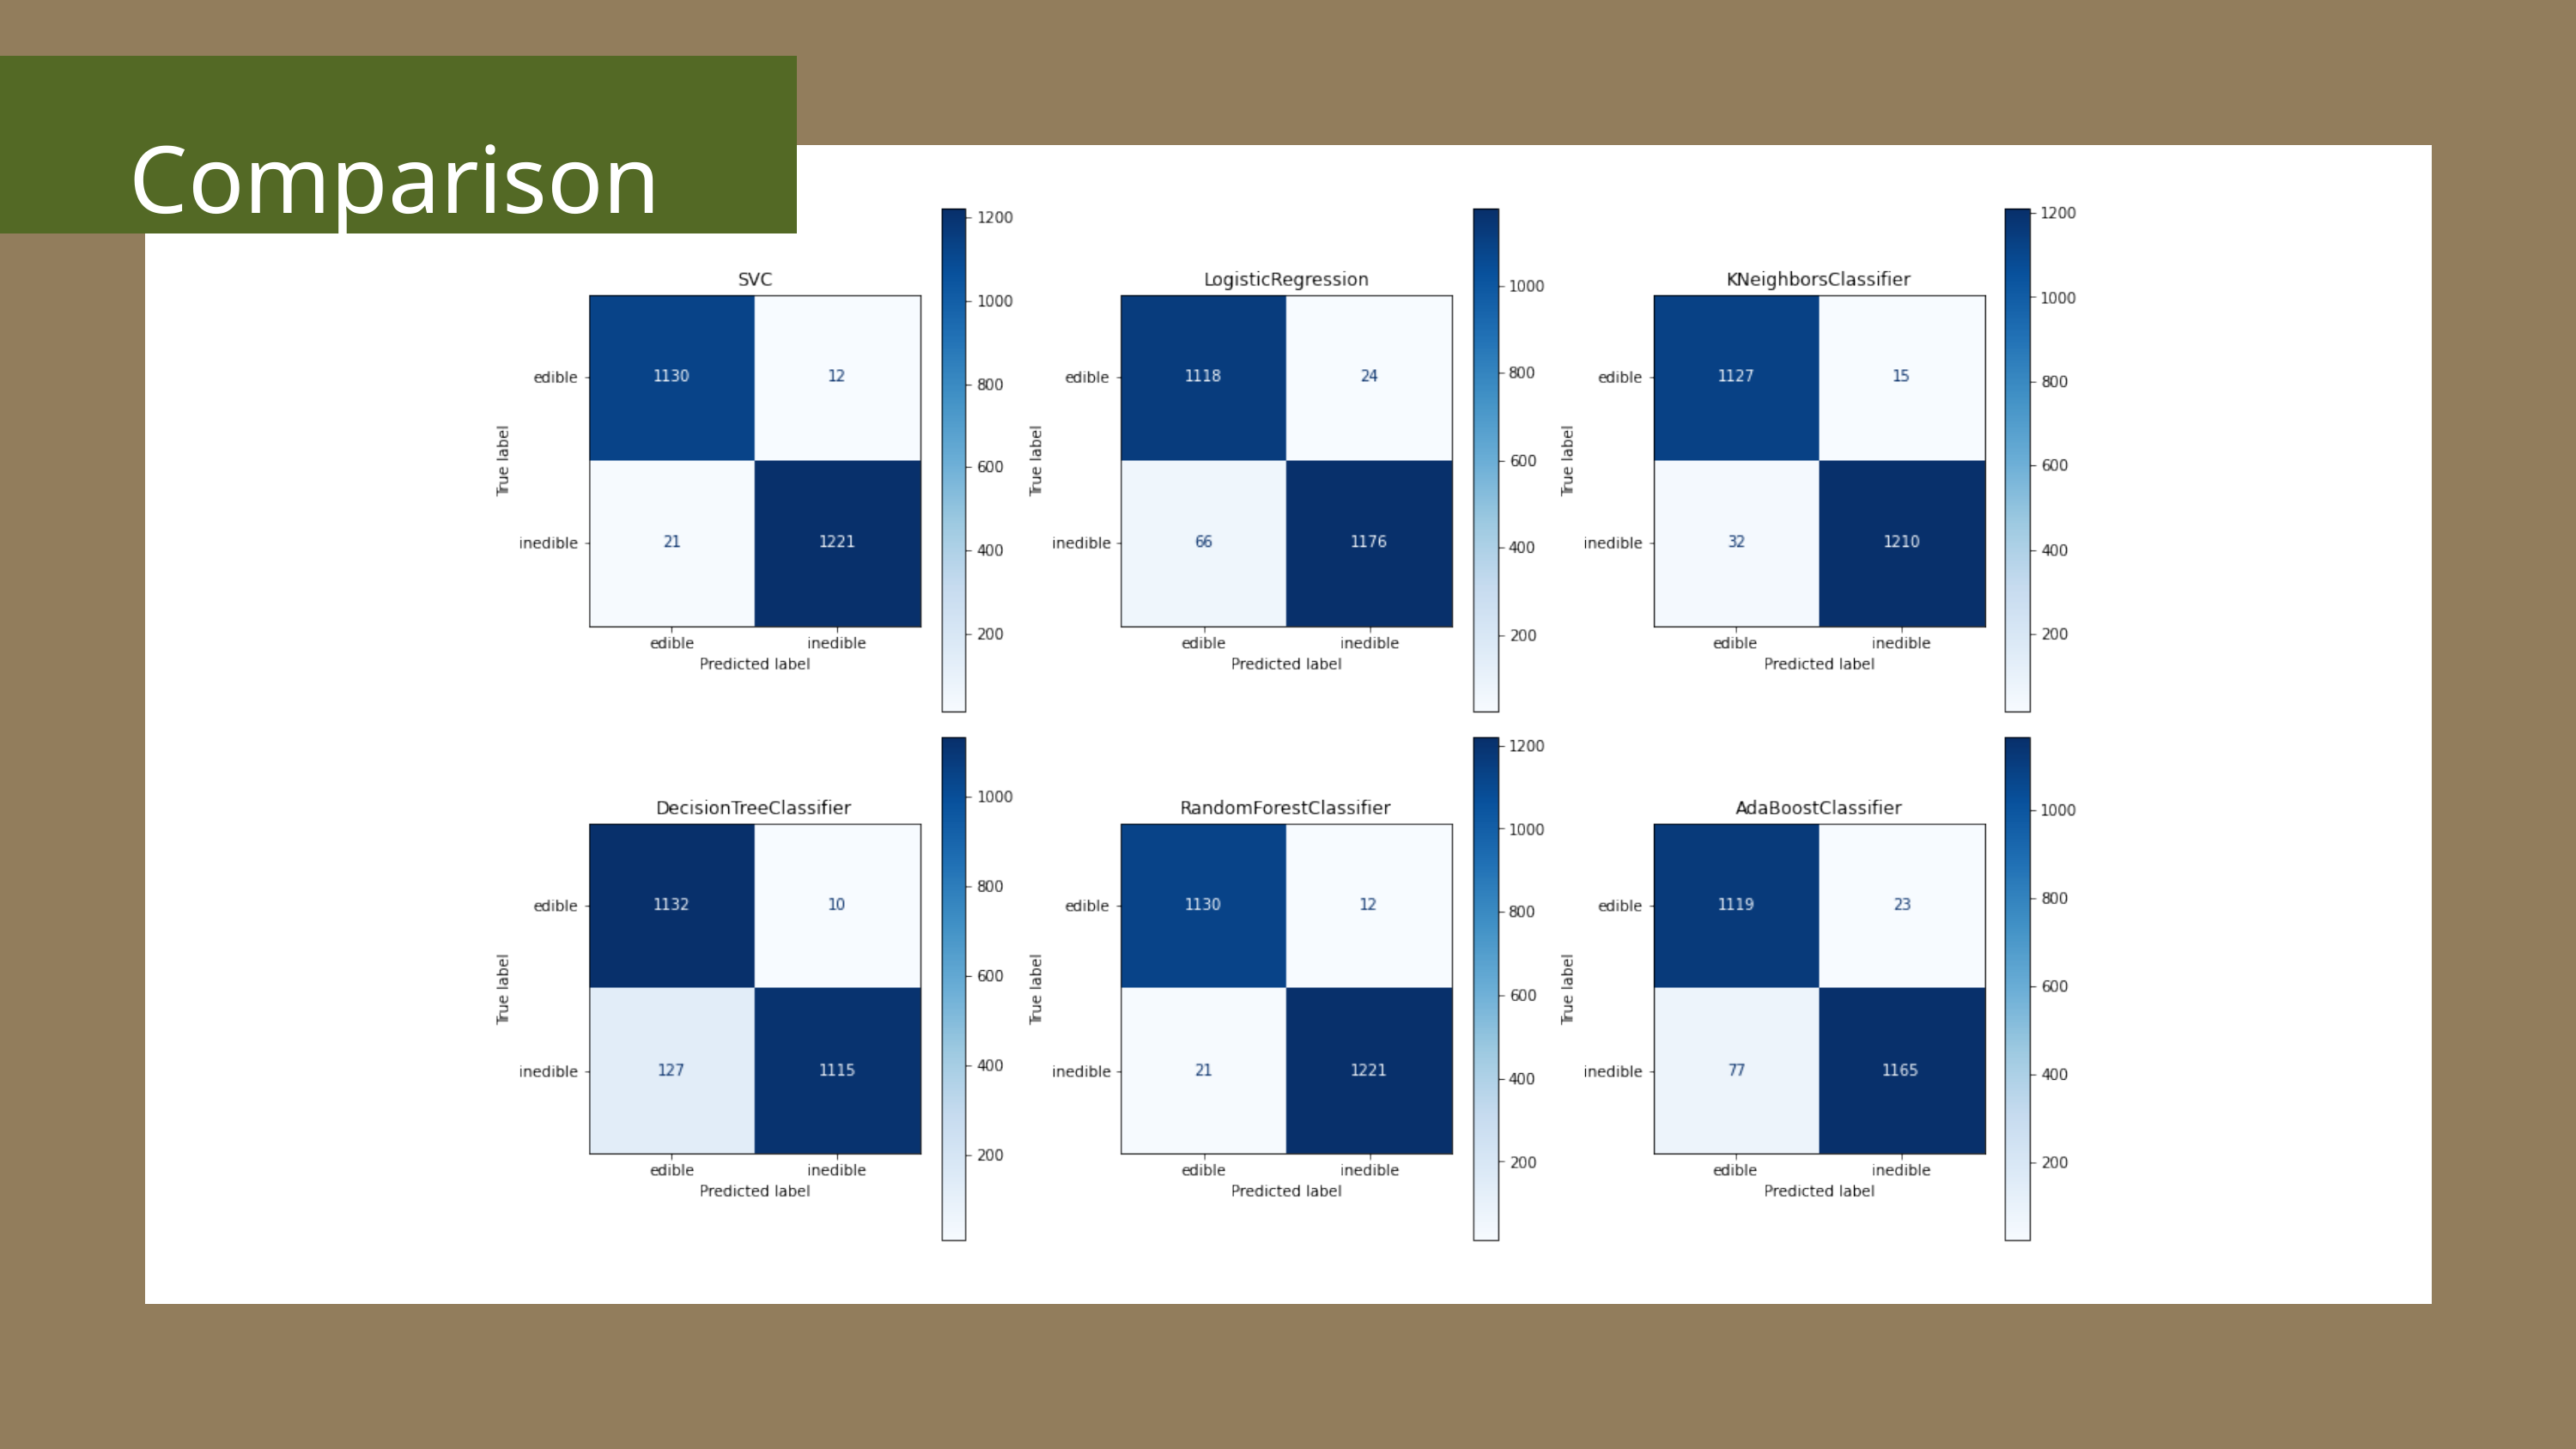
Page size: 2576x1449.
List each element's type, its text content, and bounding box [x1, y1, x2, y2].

text_box [144, 144, 2432, 1304]
text_box [0, 56, 797, 195]
picture [488, 197, 2088, 1251]
text_box Comparison [0, 76, 792, 232]
